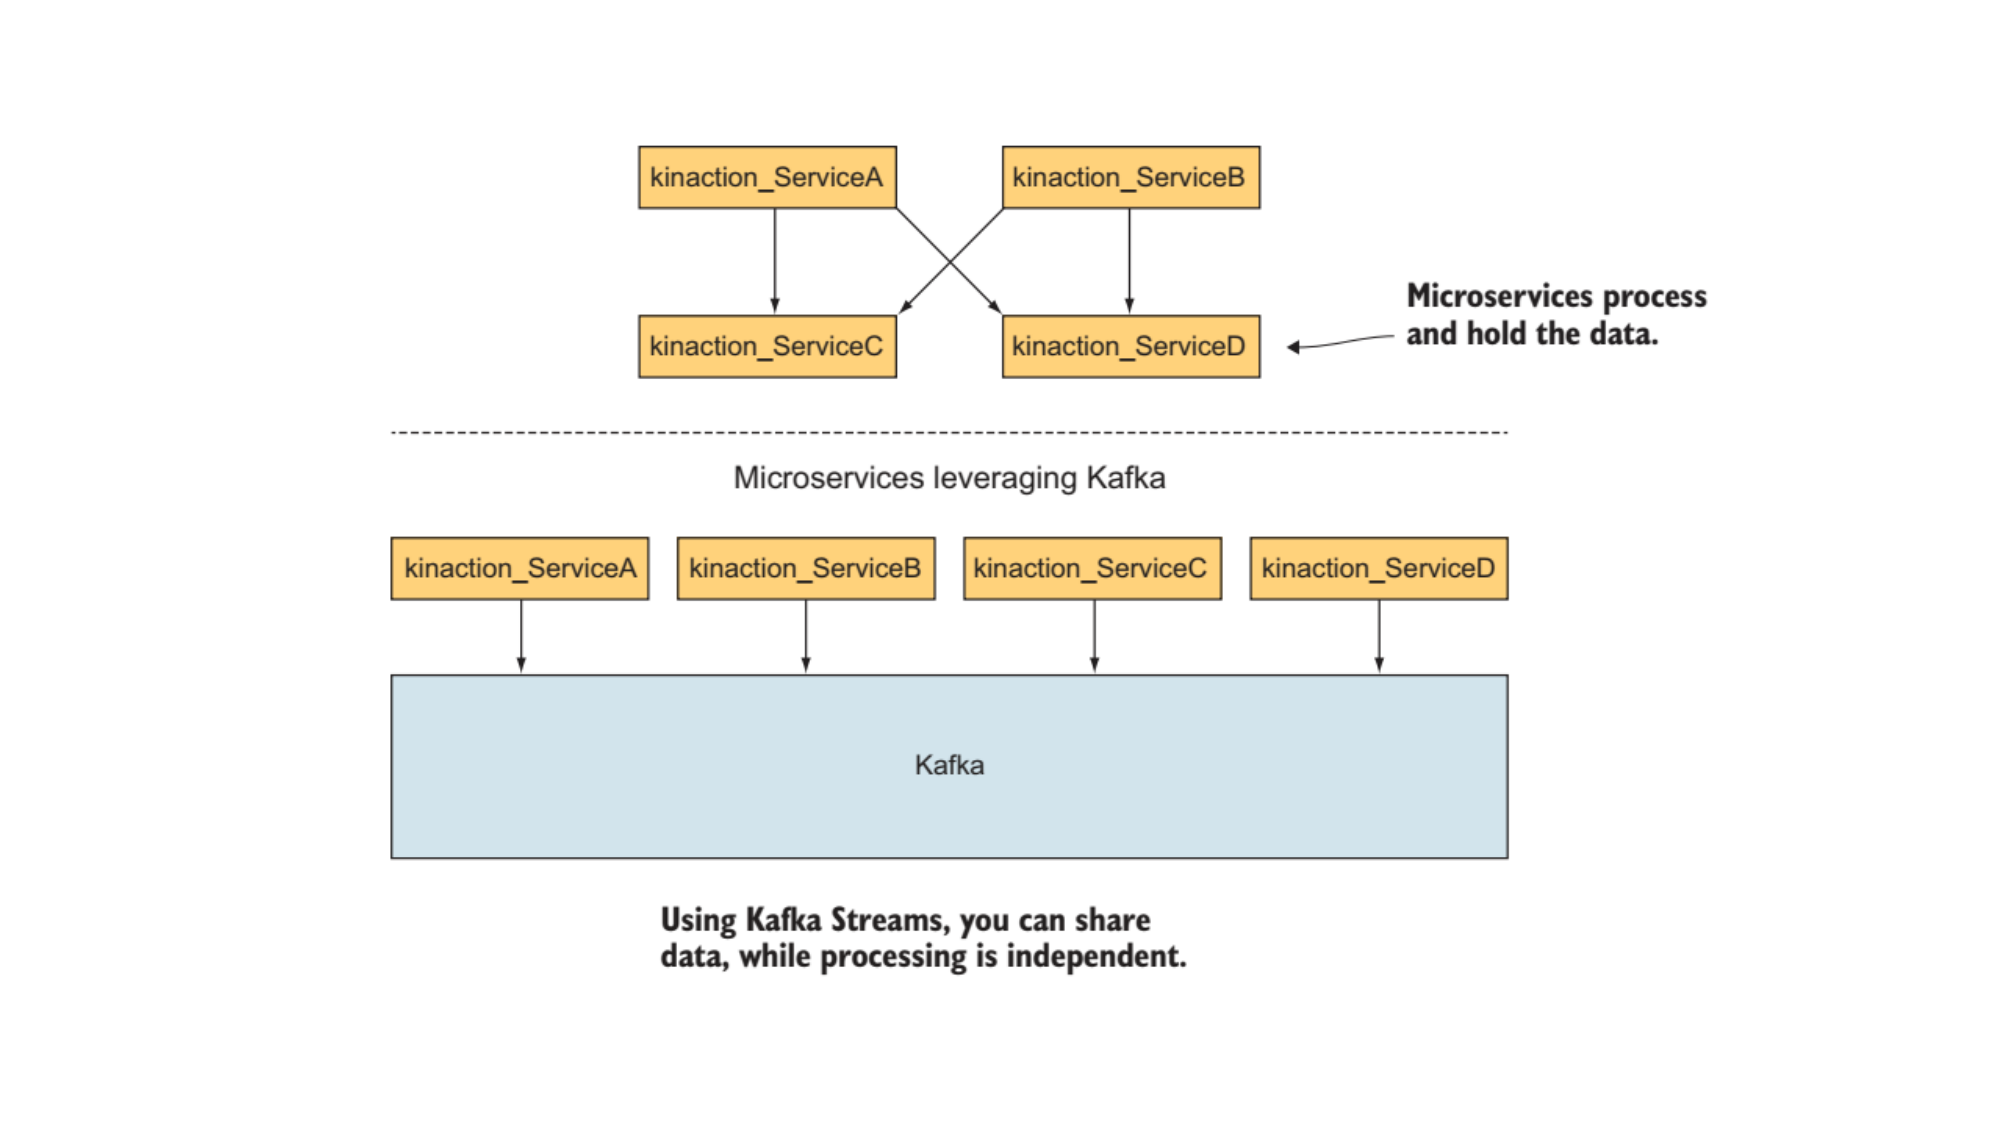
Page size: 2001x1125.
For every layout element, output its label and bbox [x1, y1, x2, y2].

picture [250, 139, 1750, 988]
